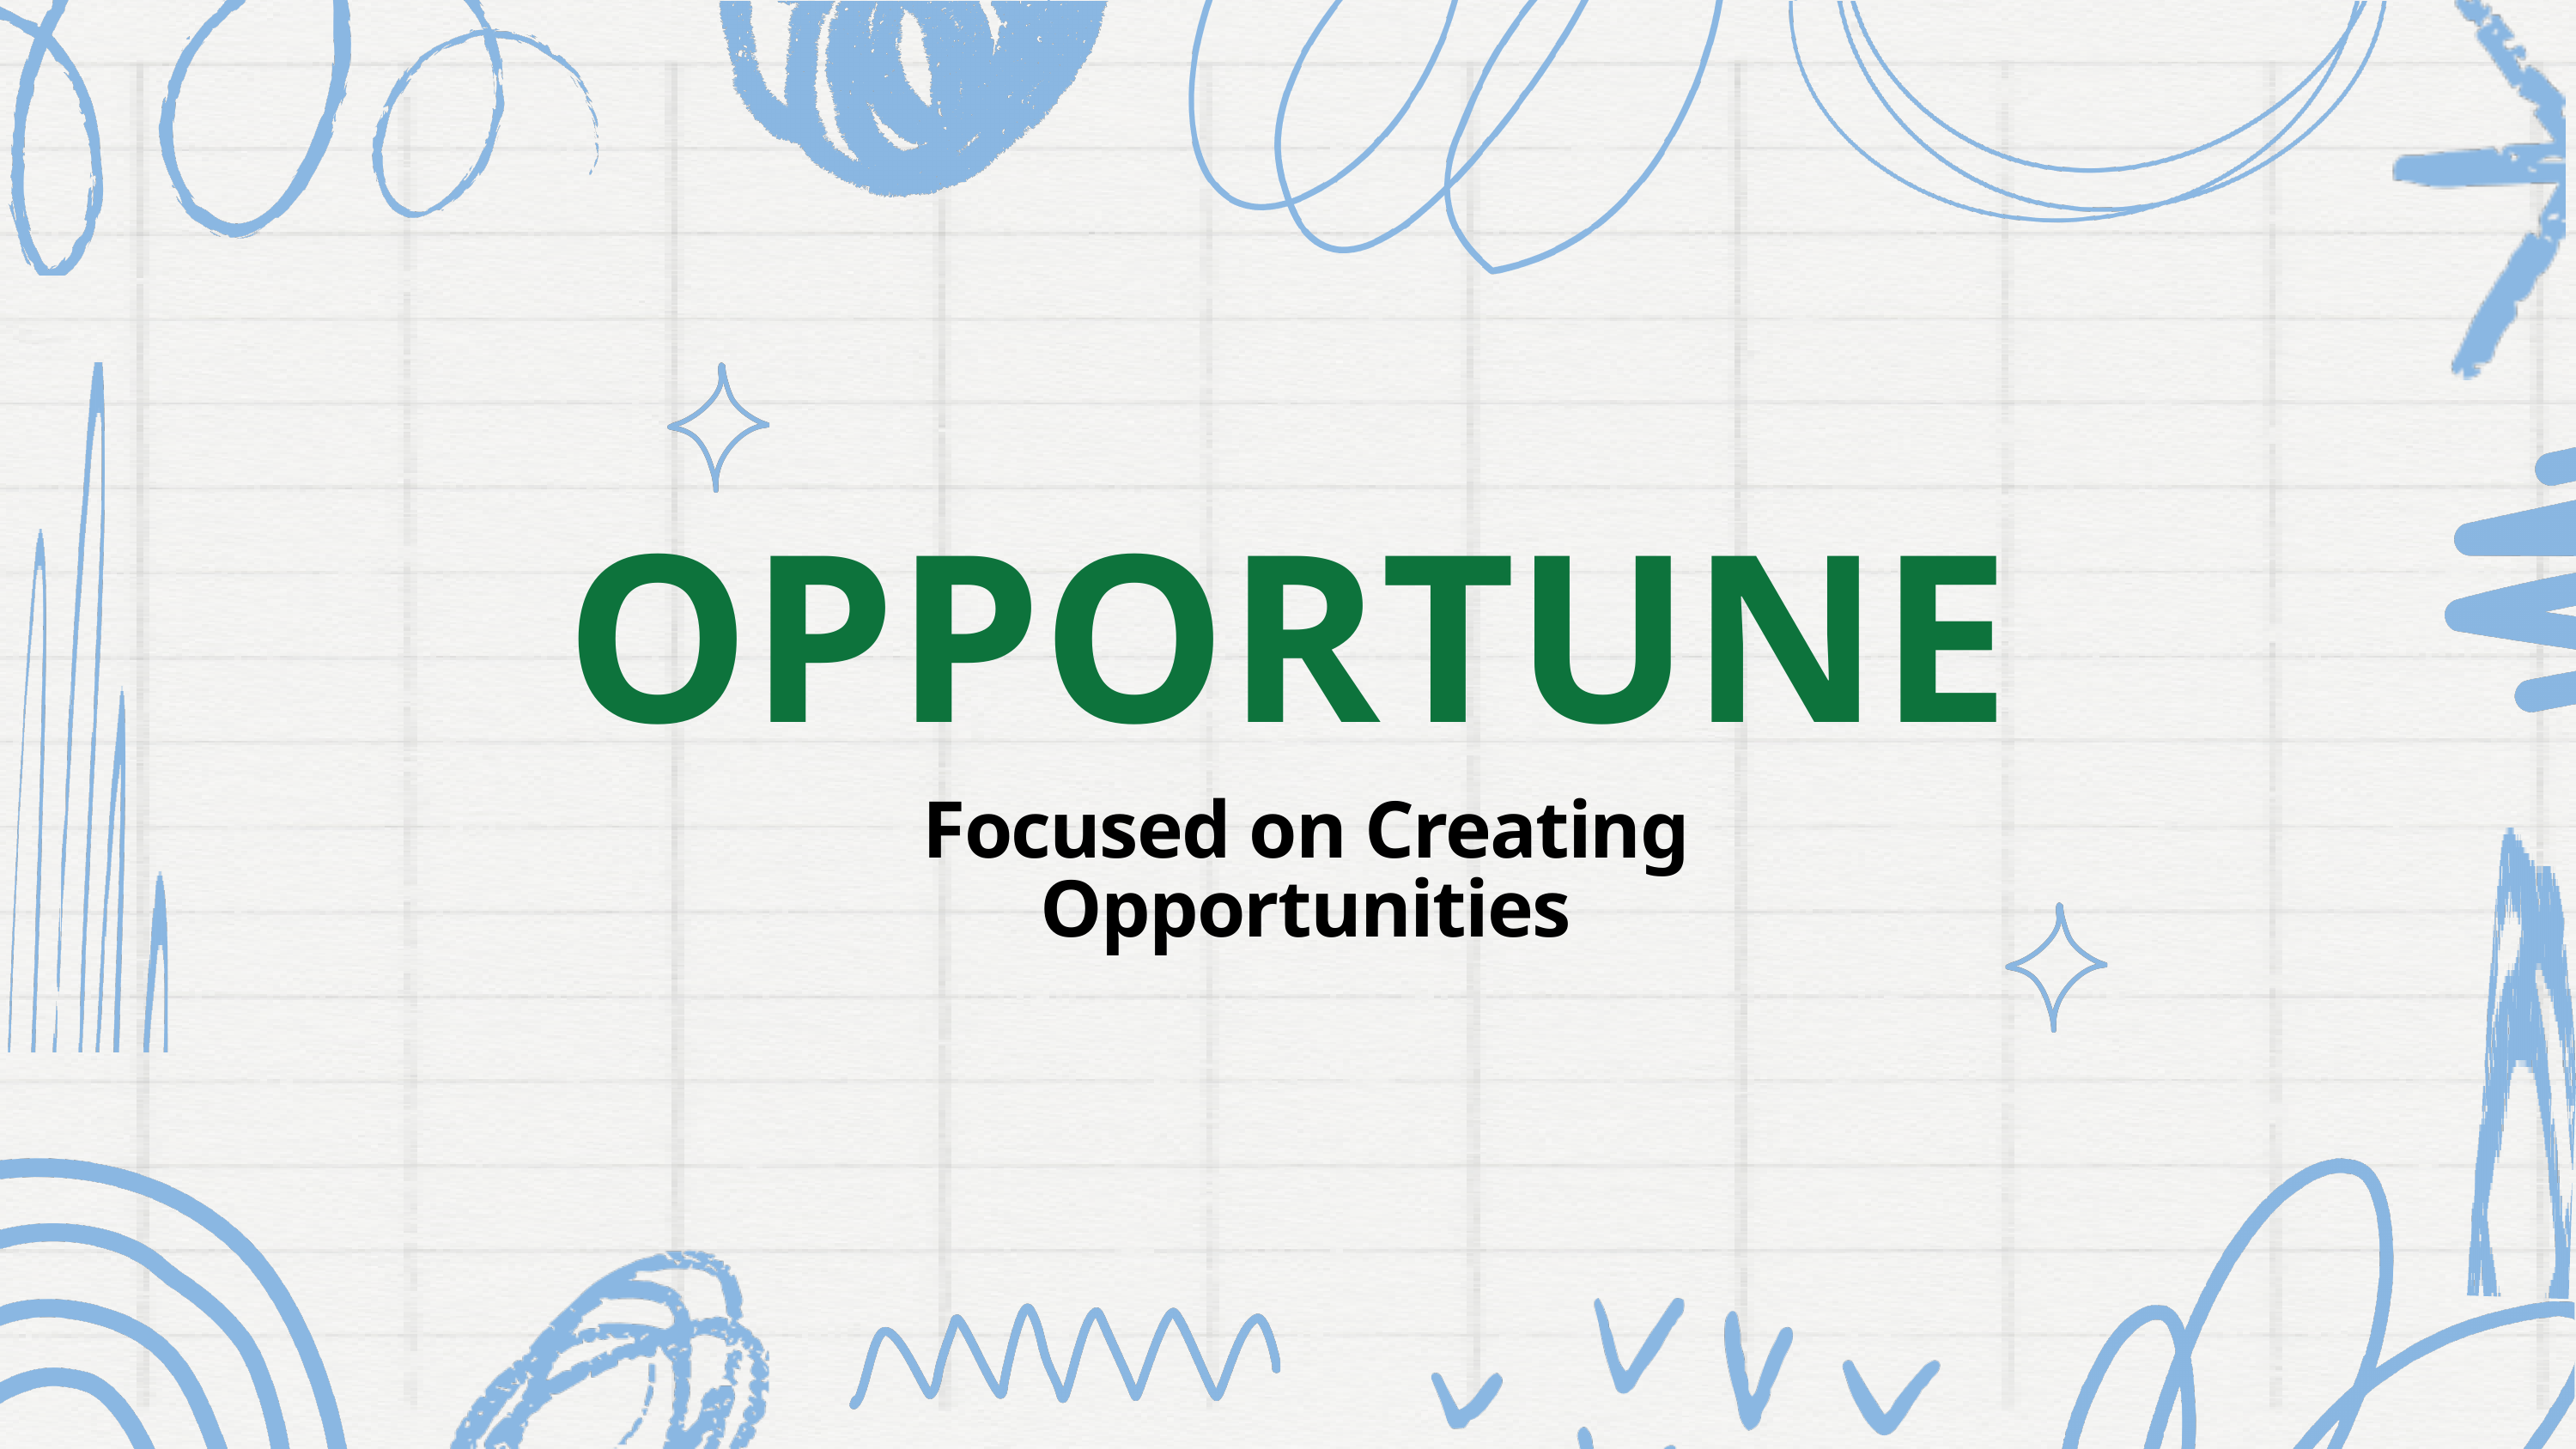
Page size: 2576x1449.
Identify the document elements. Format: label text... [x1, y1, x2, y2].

text_box [0, 362, 168, 1052]
text_box [1431, 1296, 2006, 1449]
text_box [718, 1, 1127, 200]
text_box [1048, 0, 1809, 275]
text_box Focused on Creating Opportunities [650, 796, 1962, 953]
text_box [2391, 0, 2566, 380]
text_box [667, 362, 770, 493]
text_box [2464, 822, 2576, 1300]
text_box [2431, 318, 2576, 815]
text_box OPPORTUNE [519, 550, 2057, 769]
text_box [0, 0, 599, 276]
text_box [1809, 1, 2391, 225]
text_box [849, 1303, 1281, 1410]
text_box [2005, 902, 2108, 1033]
text_box [404, 1247, 770, 1449]
text_box [0, 1127, 358, 1449]
text_box [2056, 1158, 2575, 1449]
text_box [0, 0, 2576, 1449]
